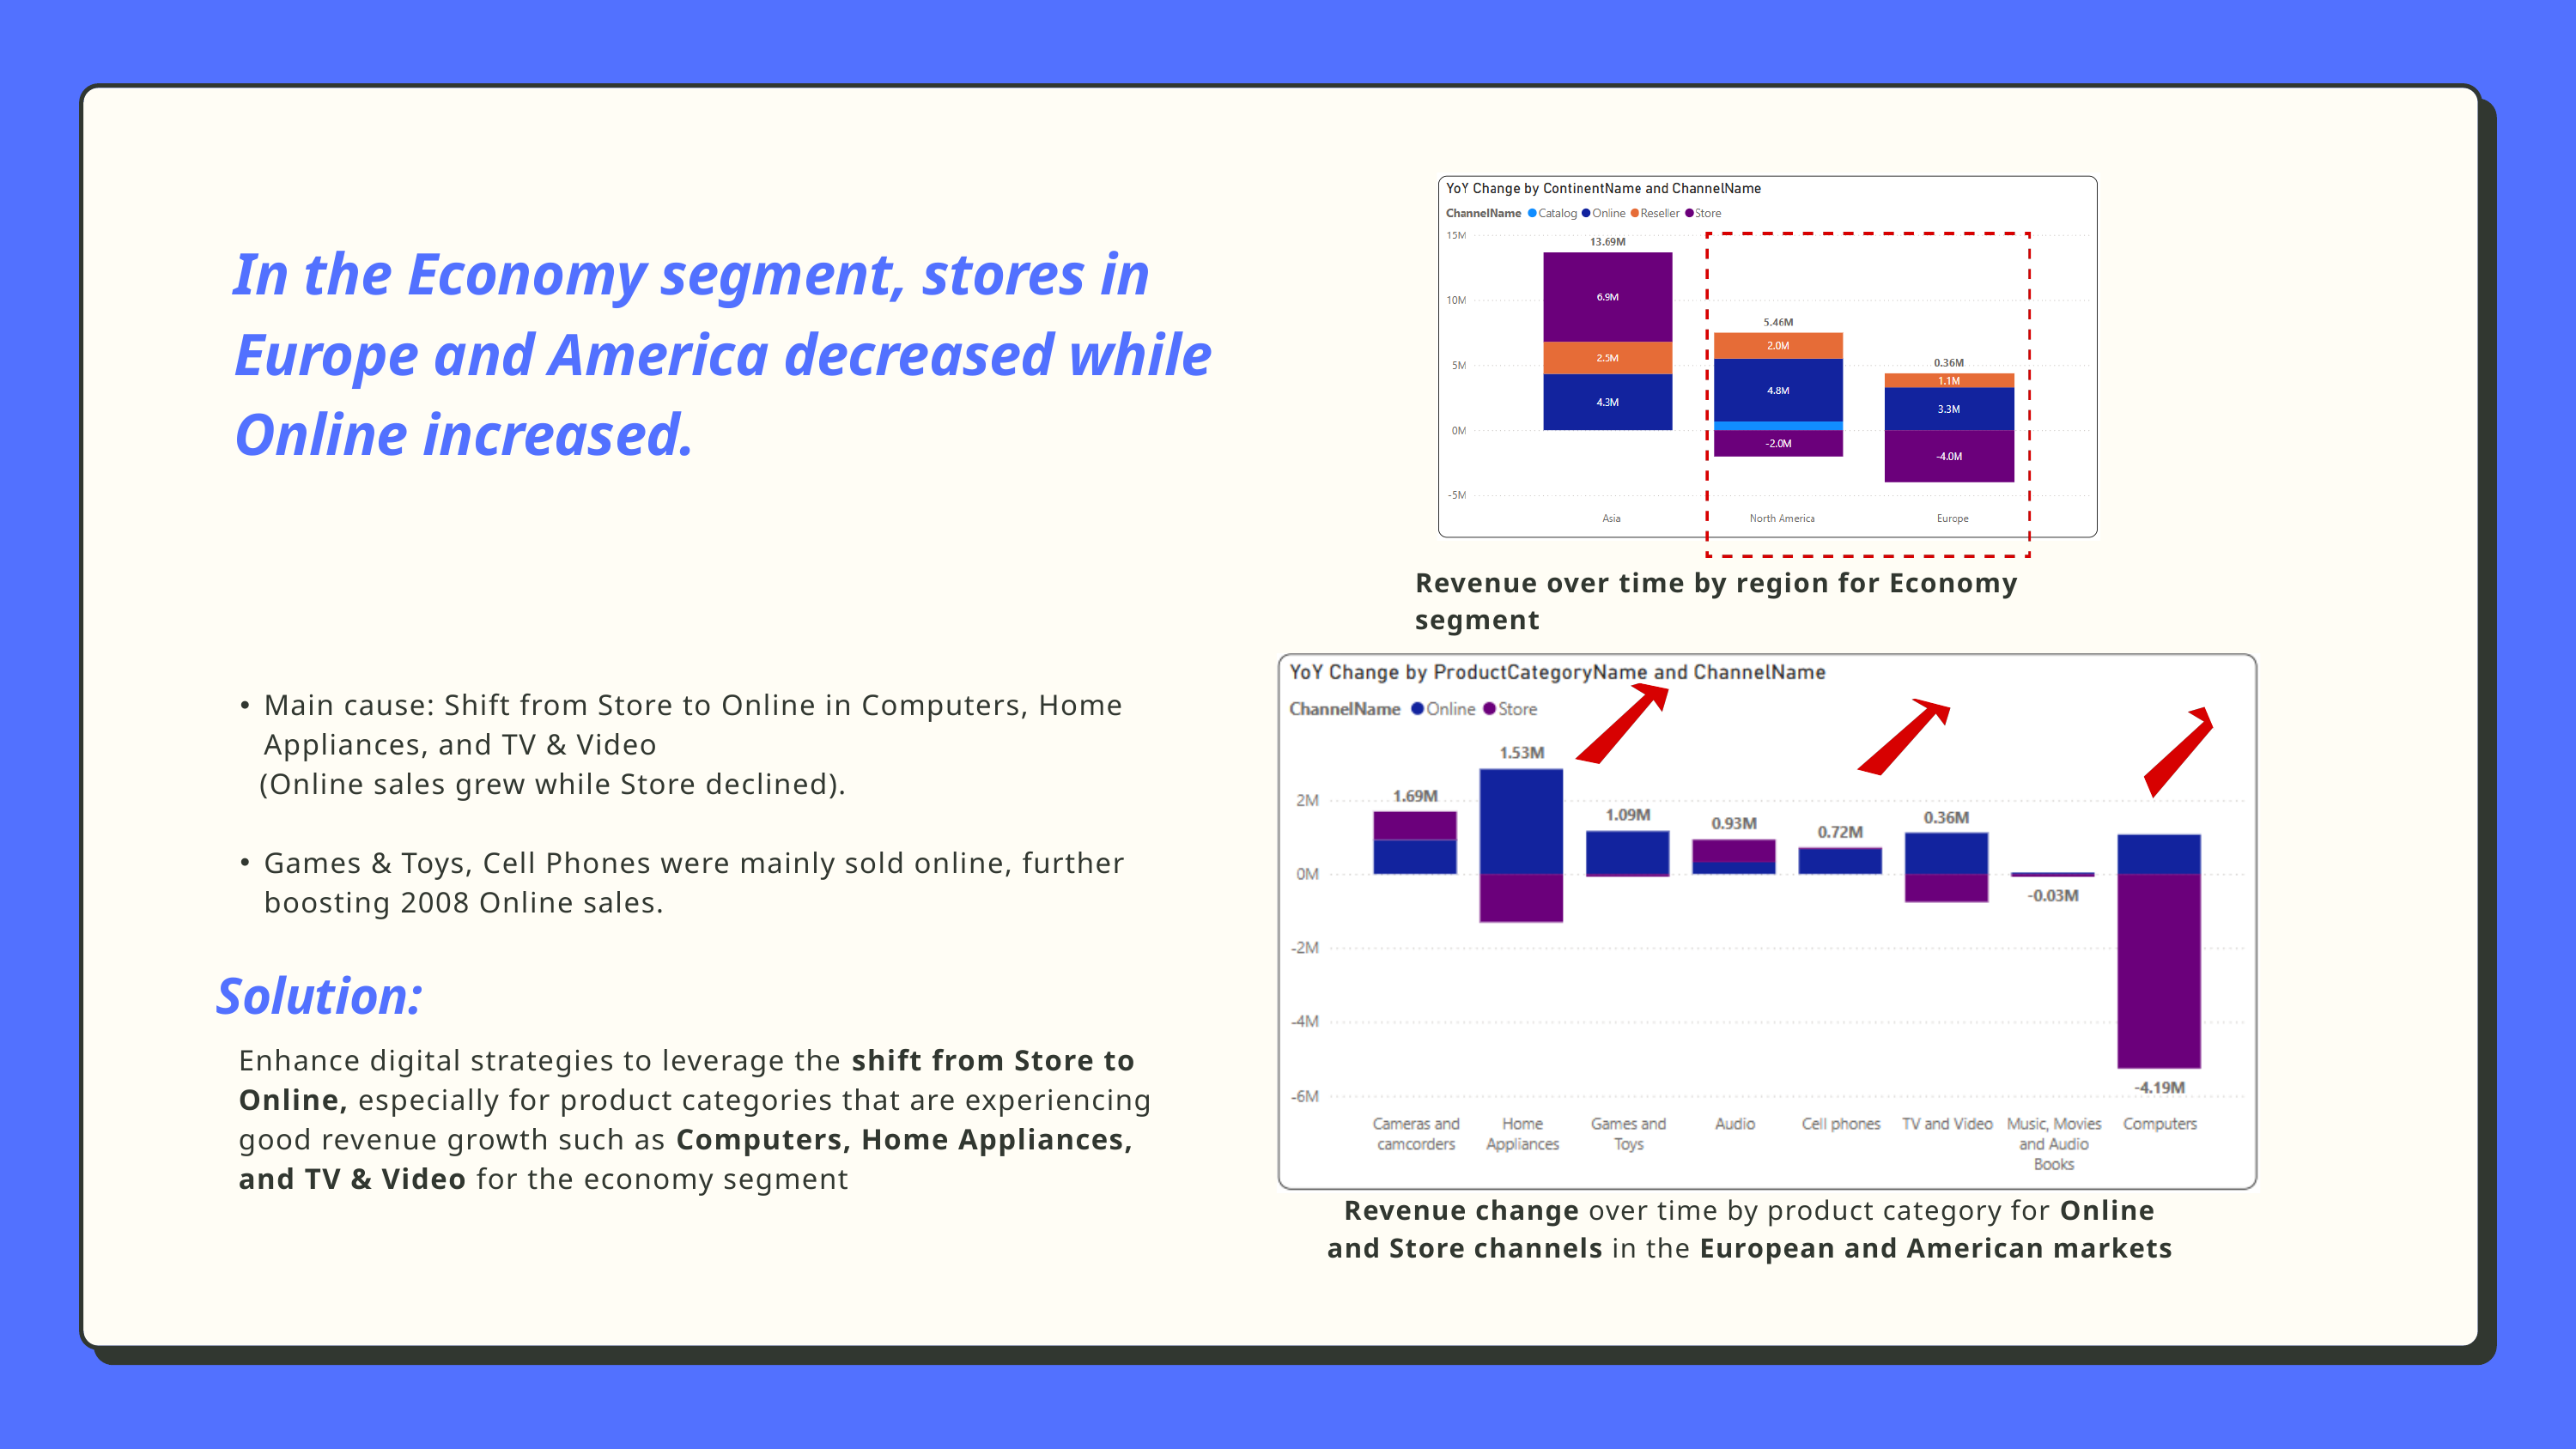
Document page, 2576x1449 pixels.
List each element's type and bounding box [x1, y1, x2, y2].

text_box [78, 82, 2498, 1366]
